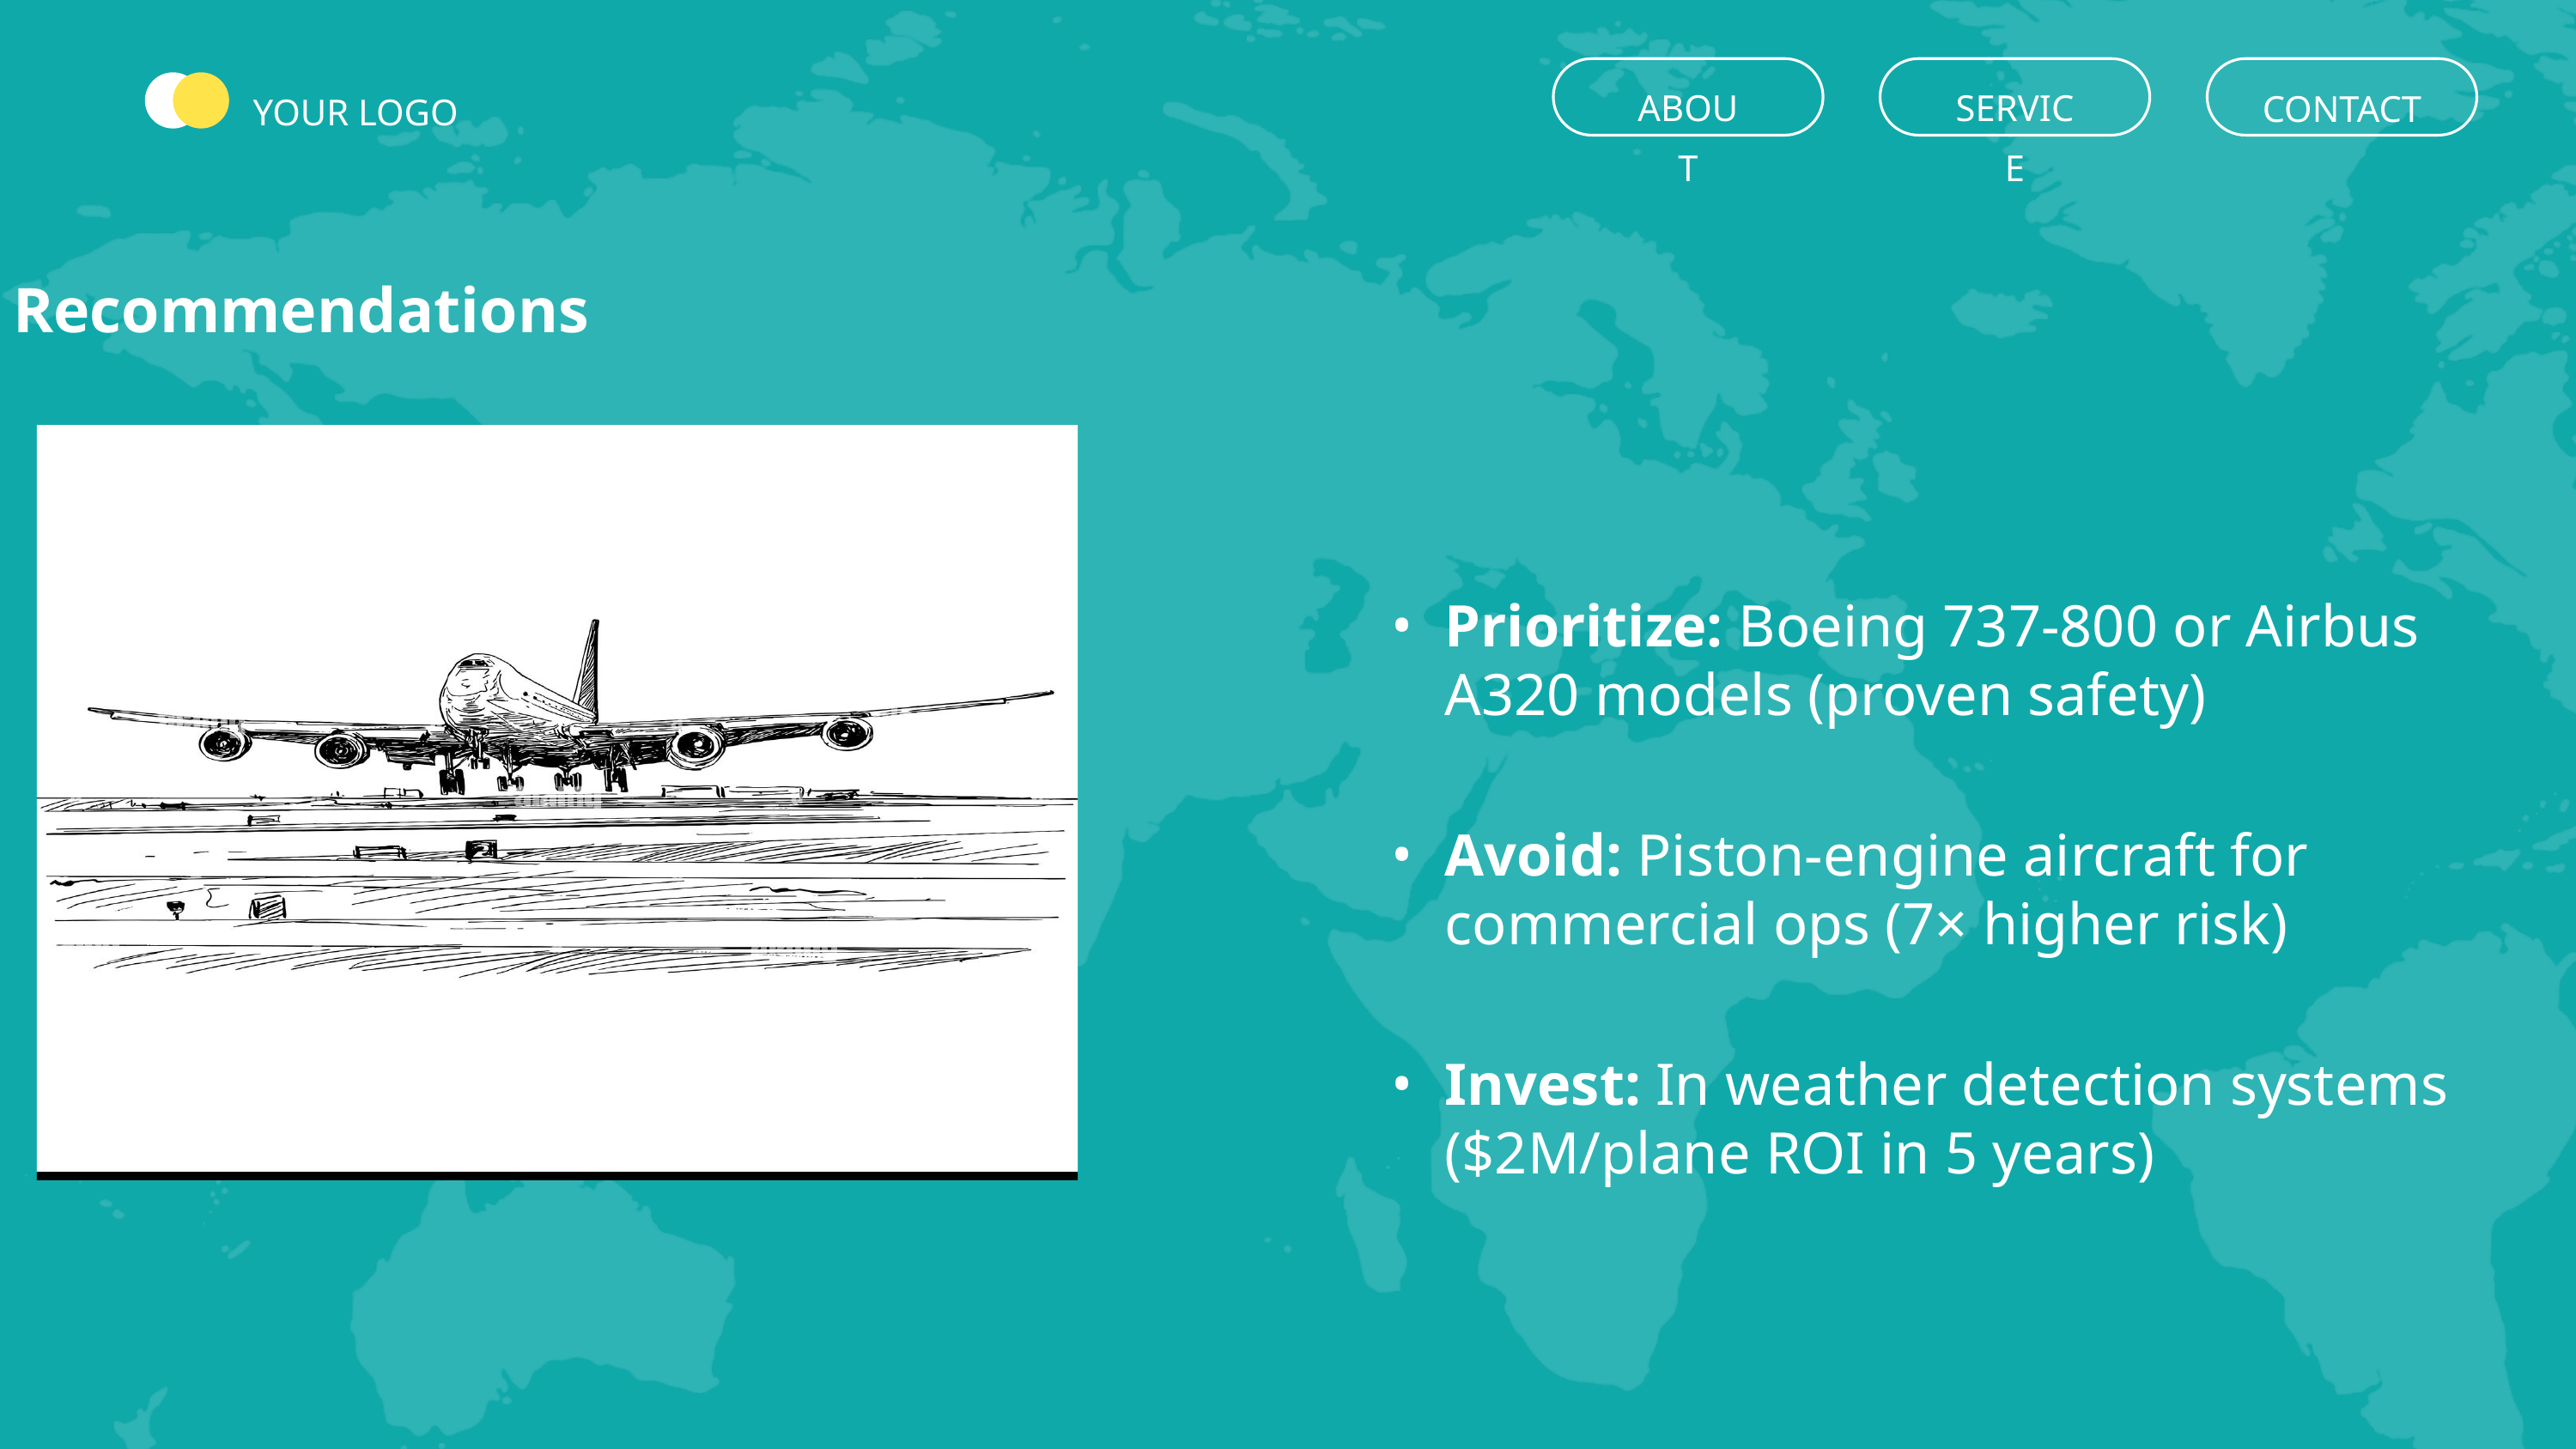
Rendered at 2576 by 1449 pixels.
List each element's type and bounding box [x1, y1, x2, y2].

text_box [1880, 27, 2150, 136]
text_box [1552, 27, 1824, 136]
picture [0, 0, 2576, 1449]
text_box [2207, 27, 2477, 136]
text_box [144, 72, 229, 129]
